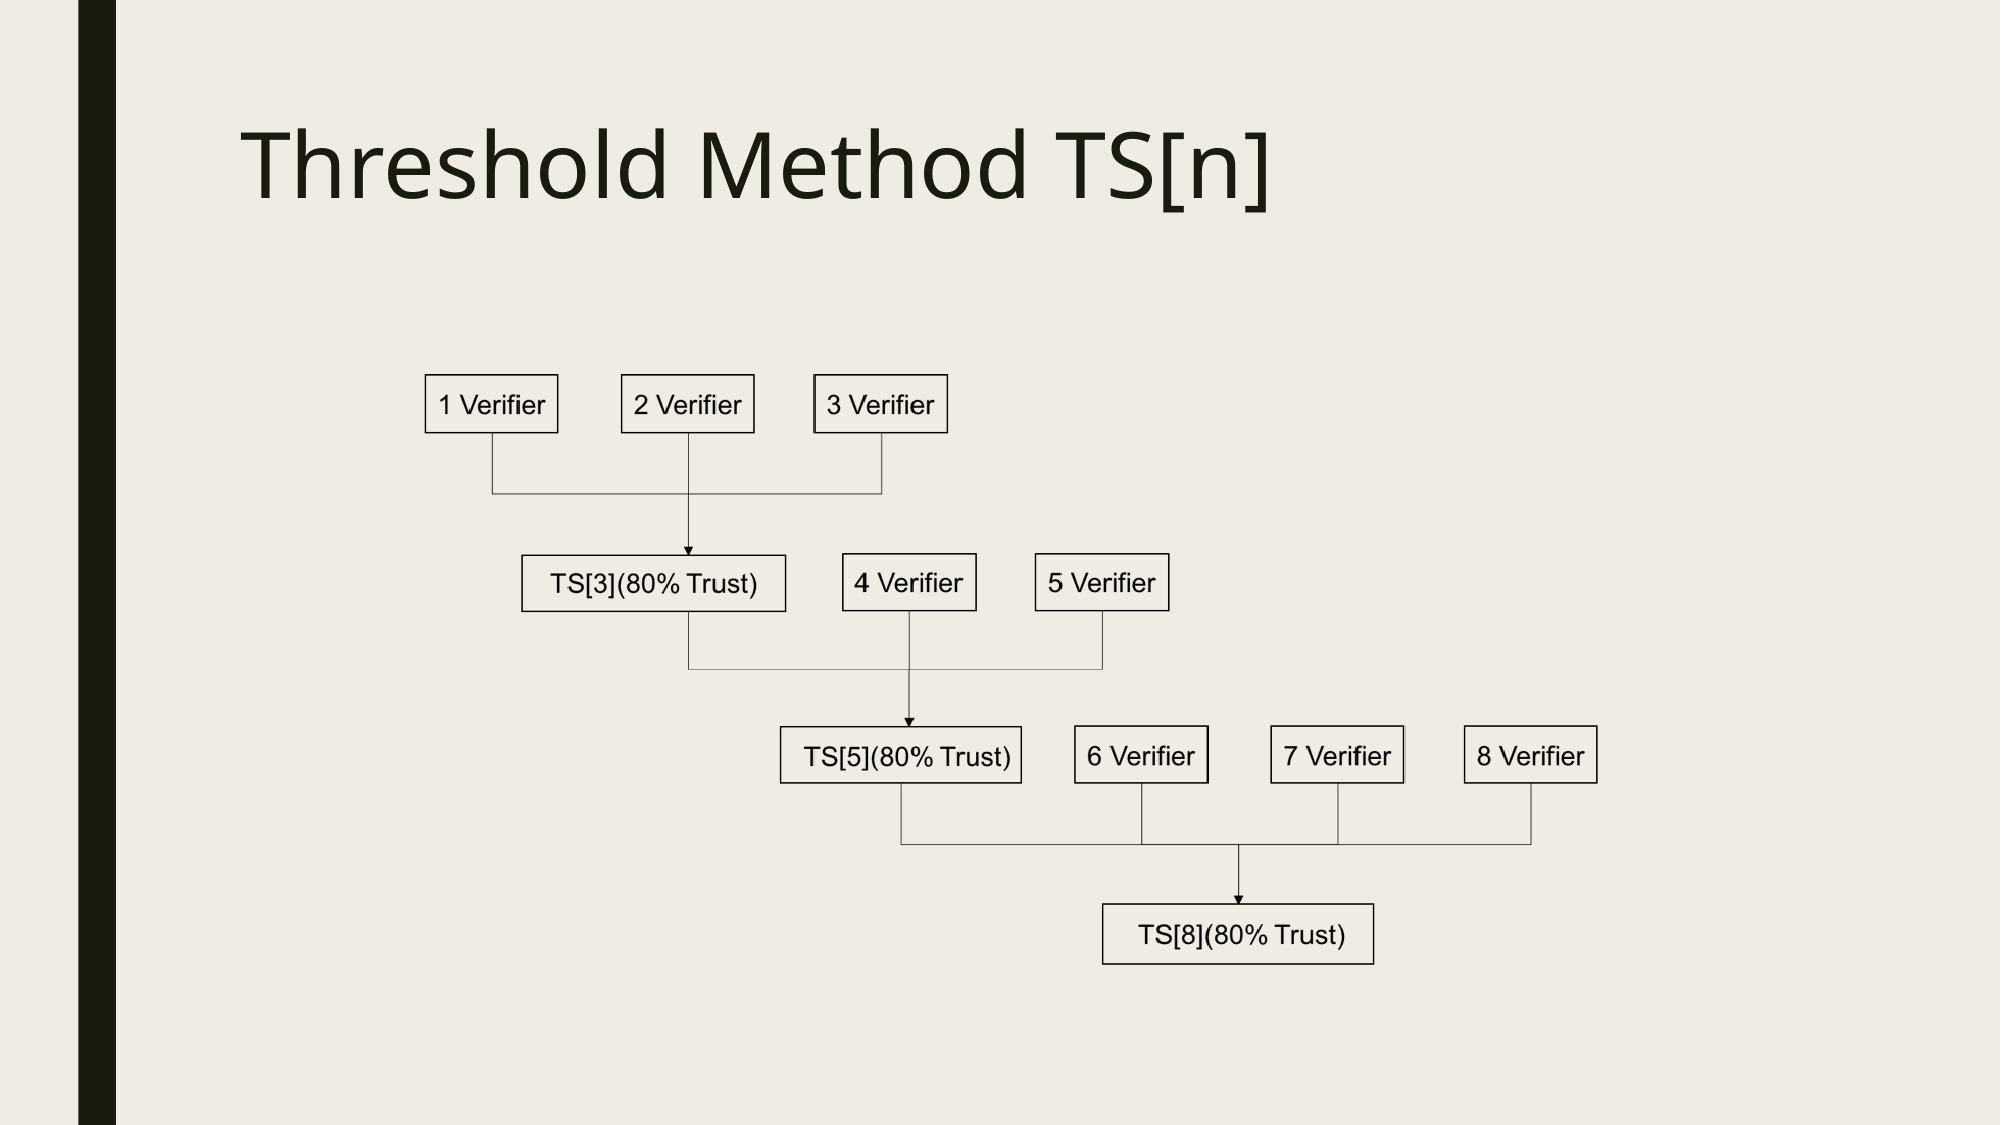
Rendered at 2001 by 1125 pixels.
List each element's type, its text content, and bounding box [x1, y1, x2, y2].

title Threshold Method TS[n] [225, 112, 1800, 357]
picture [421, 374, 1603, 966]
